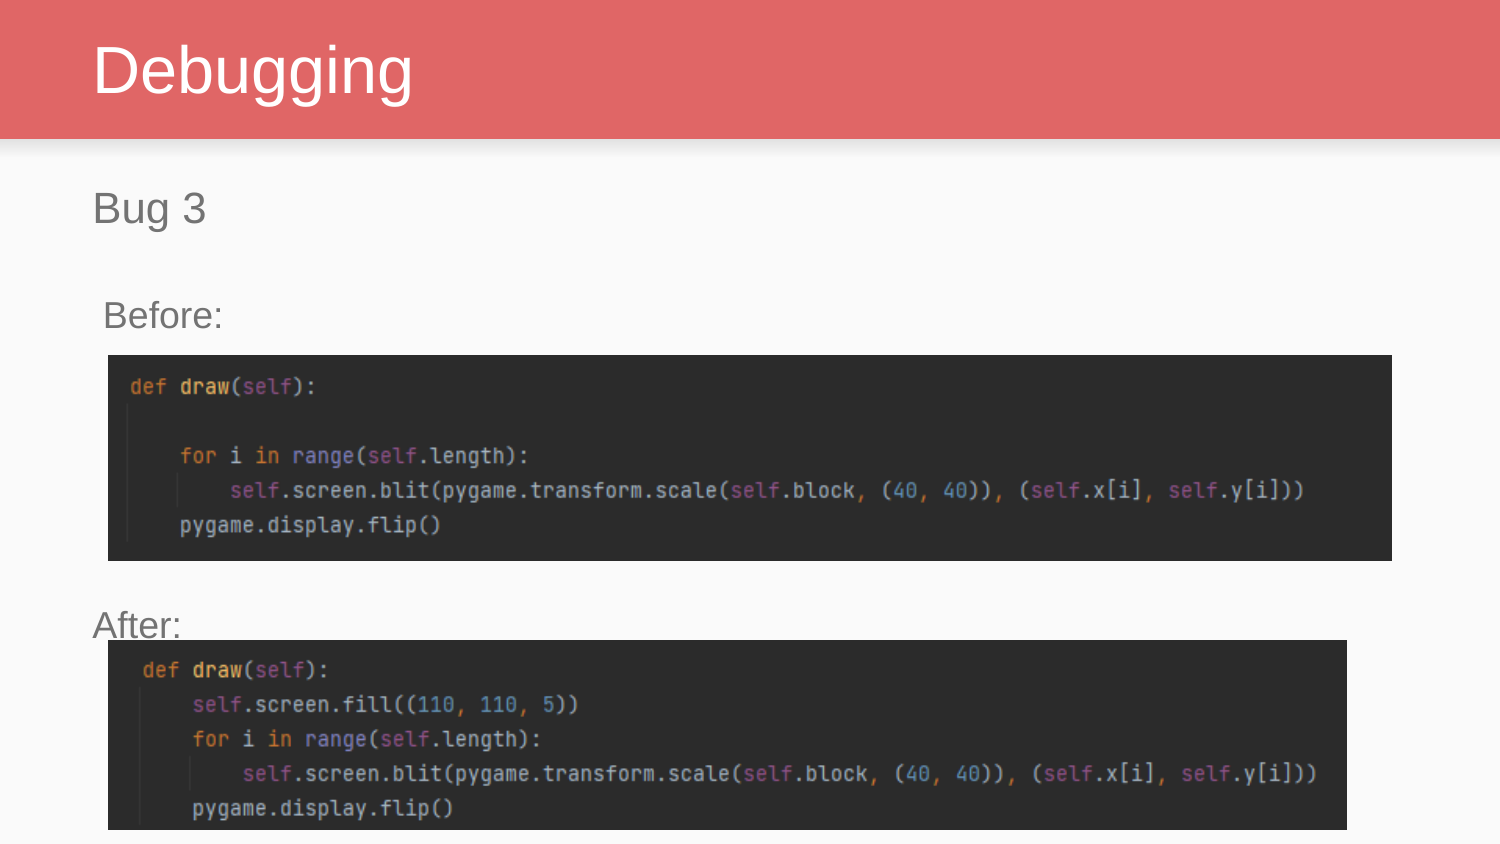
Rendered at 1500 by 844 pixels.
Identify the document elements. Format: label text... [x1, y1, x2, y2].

picture [108, 355, 1392, 561]
picture [108, 640, 1347, 831]
list Bug 3 Before: After: [77, 156, 1427, 760]
title Debugging [77, 0, 1427, 123]
